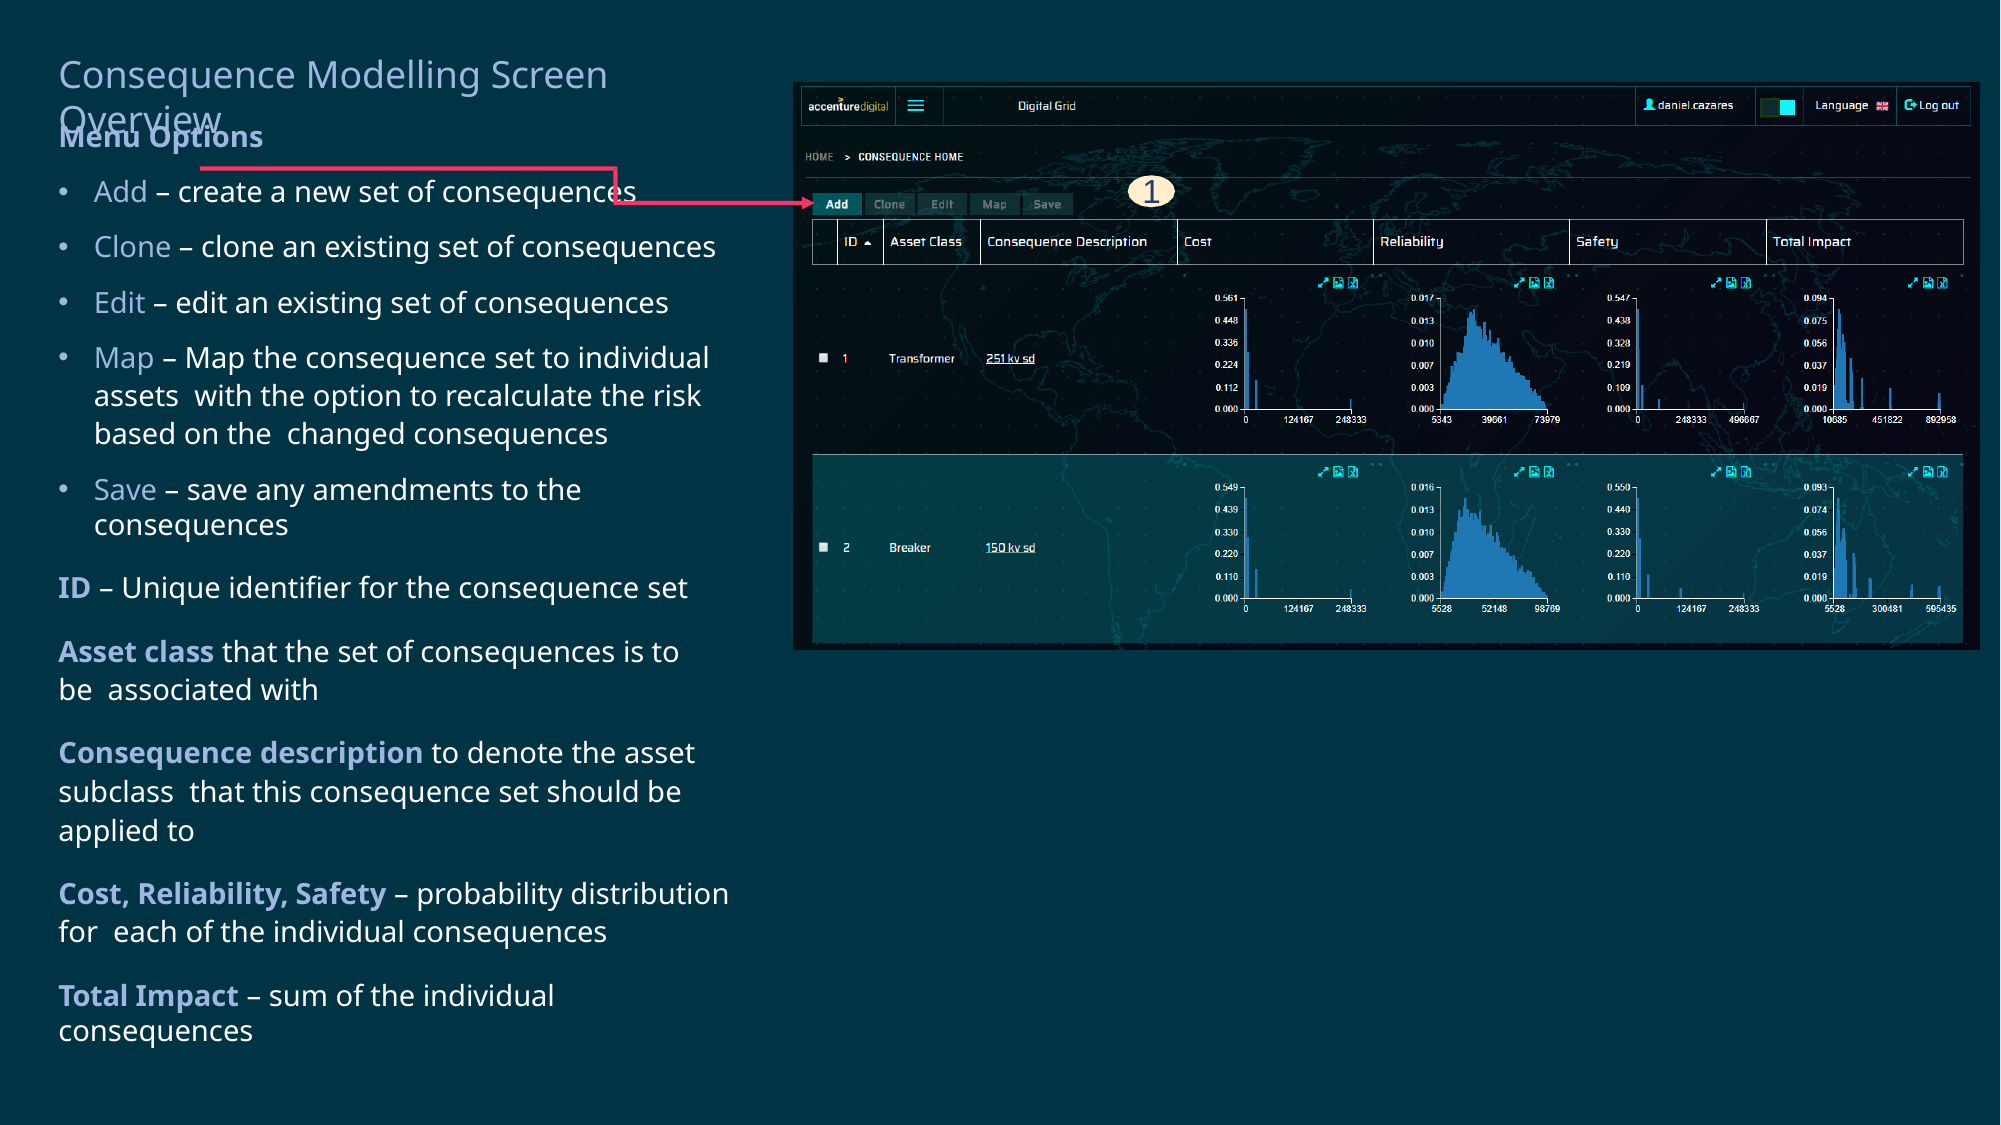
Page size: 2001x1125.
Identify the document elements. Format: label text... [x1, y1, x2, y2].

text_box [199, 166, 788, 206]
text_box Menu Options Add – create a new set of consequences Clone – clone an existing set of consequences Edit – edit an existing set of consequences Map – Map the consequence set to individual assets with the option to recalculate the risk based on the changed consequences Save – save any amendments to the consequences ID – Unique identifier for the consequence set Asset class that the set of consequences is to be associated with Consequence description to denote the asset subclass that this consequence set should be applied to Cost, Reliability, Safety – probability distribution for each of the individual consequences Total Impact – sum of the individual consequences [56, 96, 776, 1047]
picture [793, 83, 1979, 649]
title Consequence Modelling Screen Overview [56, 48, 745, 96]
